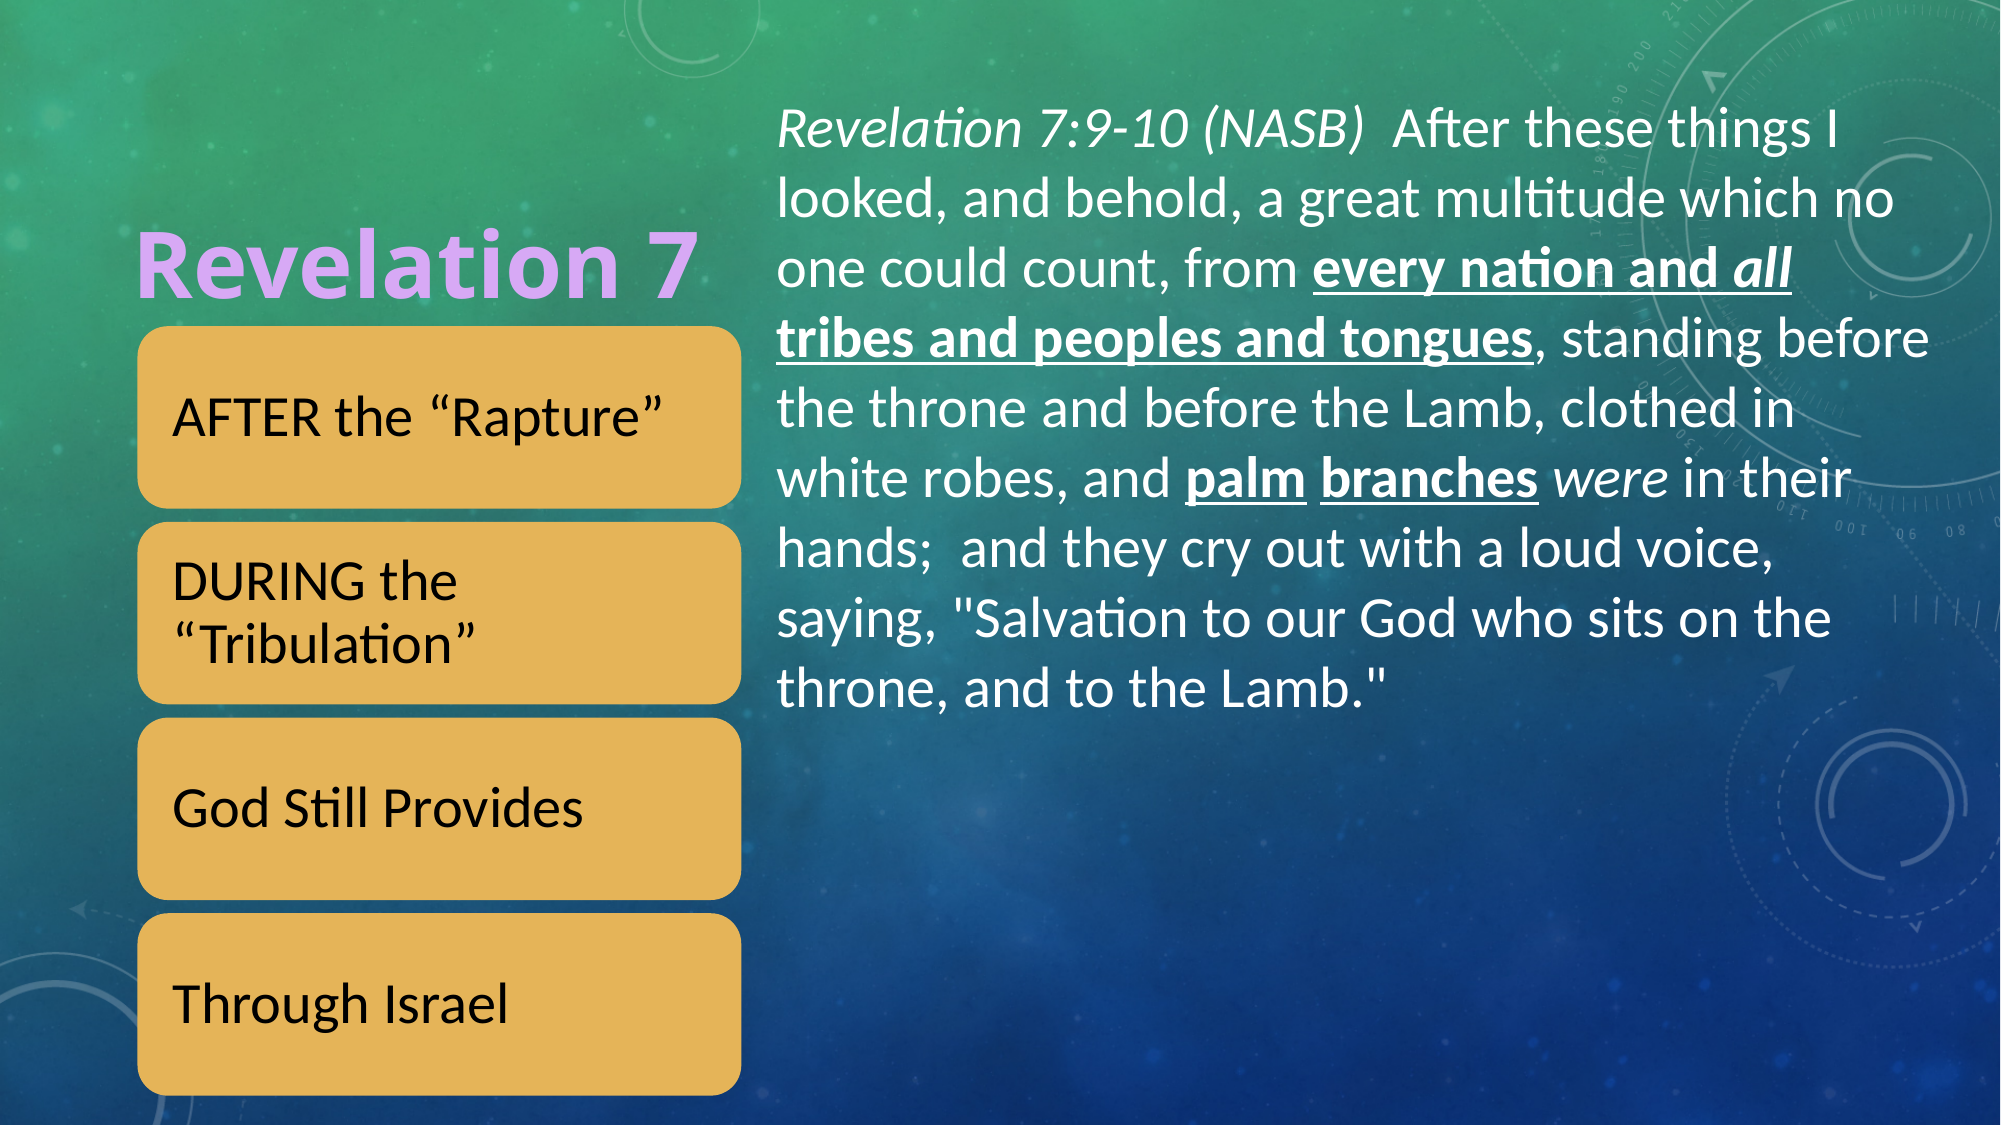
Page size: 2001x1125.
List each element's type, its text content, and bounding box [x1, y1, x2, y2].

list Revelation 7:9-10 (NASB) After these things I looked, and behold, a great multitude which no one could count, from every nation and all tribes and peoples and tongues, standing before the throne and before the Lamb, clothed in white robes, and palm branches were in their hands; and they cry out with a loud voice, saying, "Salvation to our God who sits on the throne, and to the Lamb." [761, 82, 1951, 933]
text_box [137, 324, 742, 1098]
title Revelation 7 [117, 99, 722, 325]
picture [0, 0, 2001, 1125]
